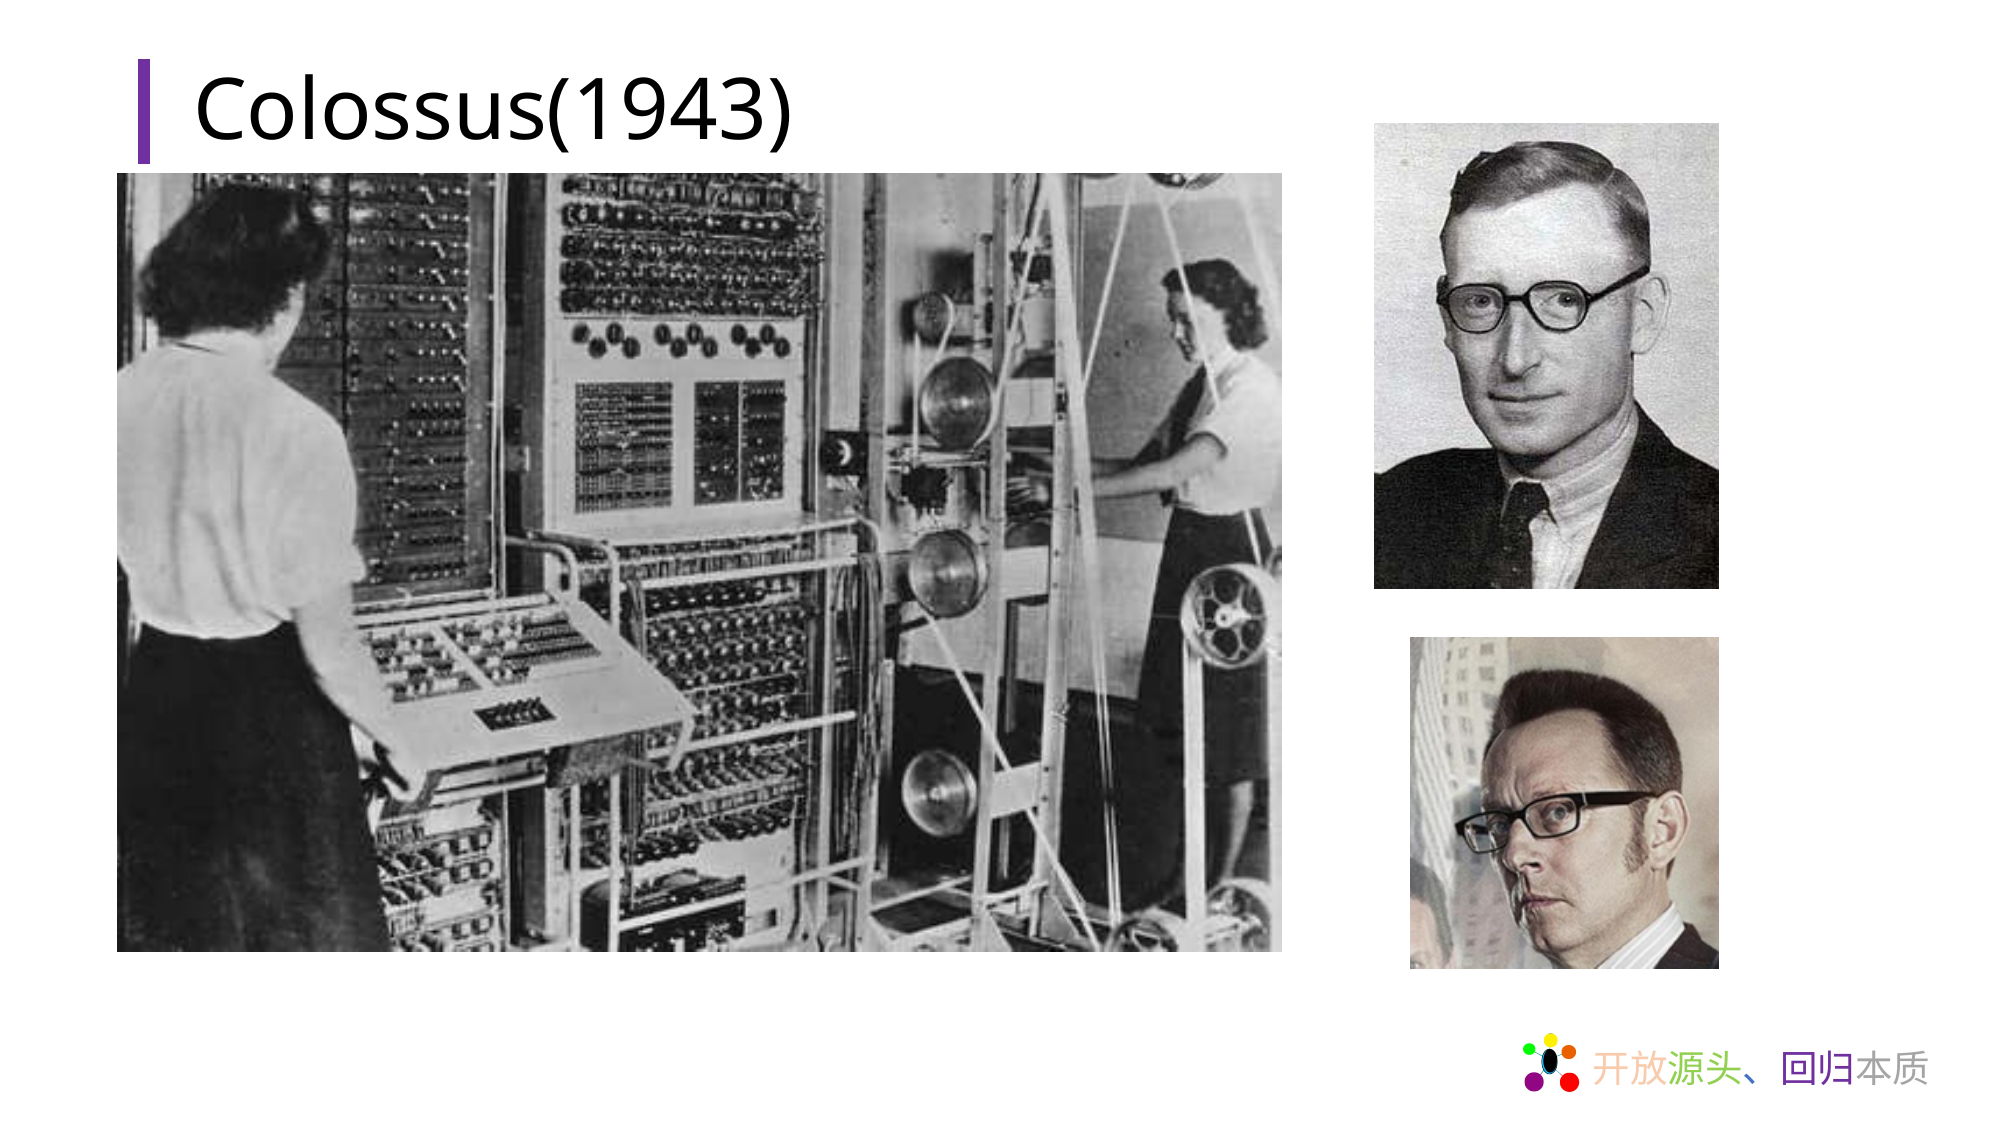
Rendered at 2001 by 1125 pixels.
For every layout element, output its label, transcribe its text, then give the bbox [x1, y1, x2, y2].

title Colossus(1943) [178, 58, 1863, 166]
picture [1520, 1032, 1581, 1093]
picture [1410, 637, 1719, 969]
picture [117, 173, 1282, 952]
picture [1374, 123, 1719, 590]
